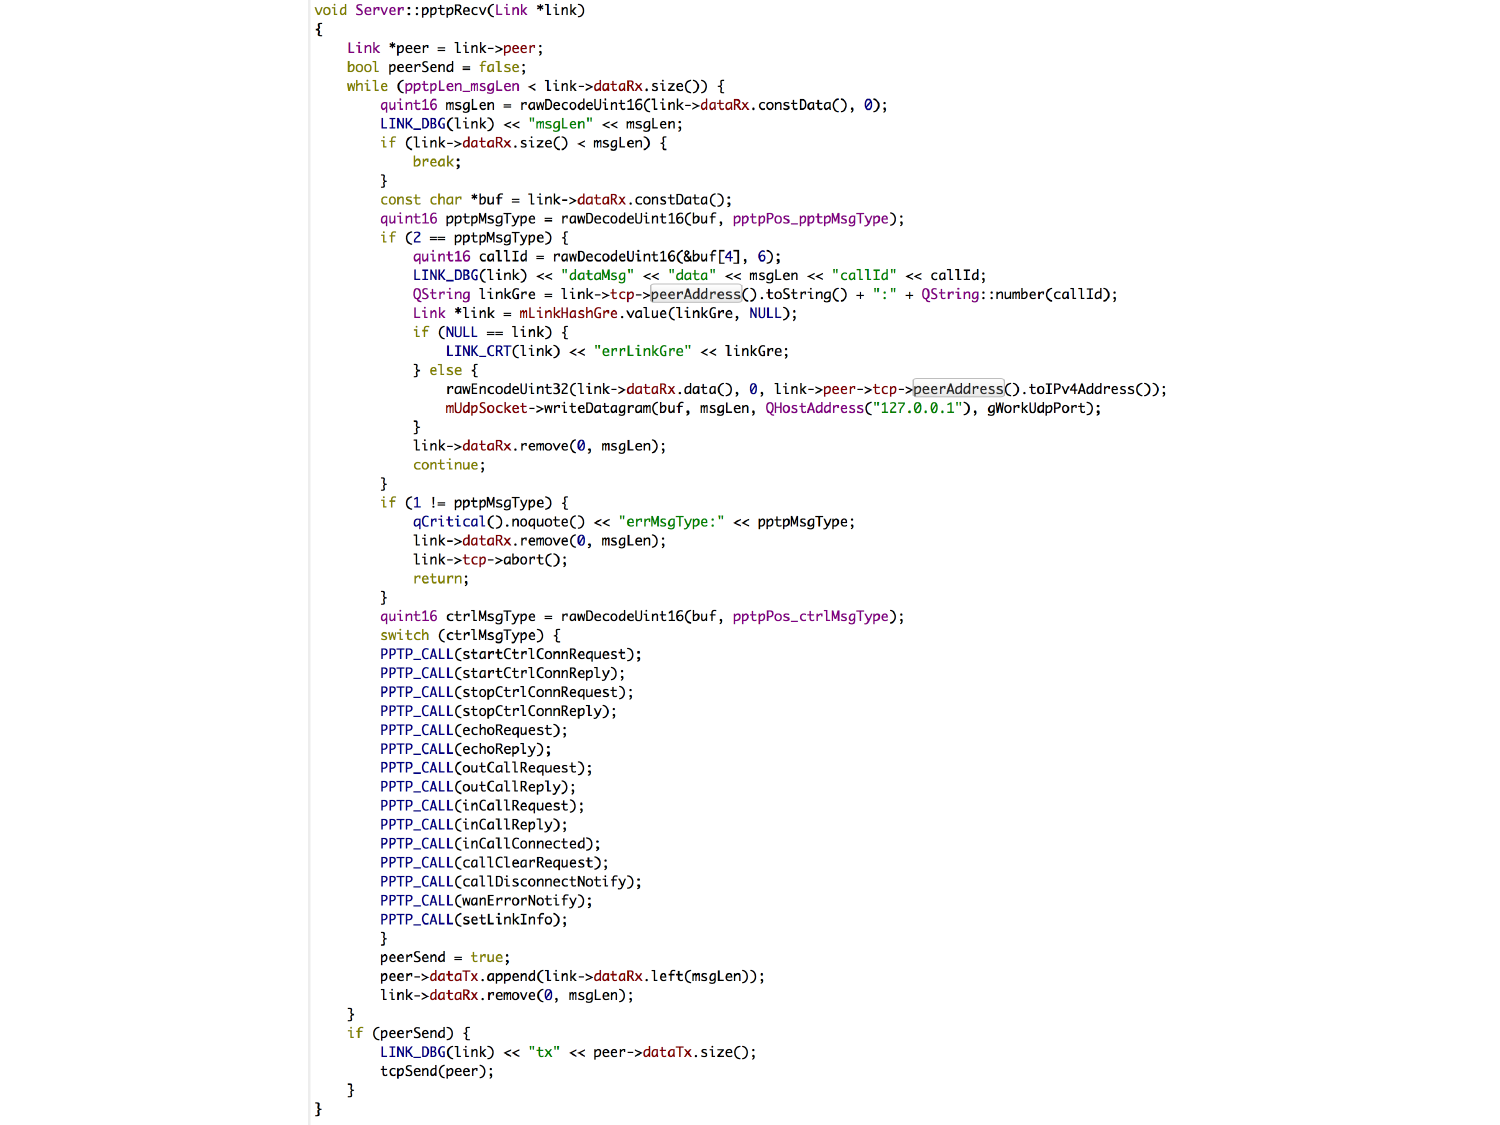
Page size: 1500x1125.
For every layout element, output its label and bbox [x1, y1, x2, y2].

picture [308, 0, 1189, 1125]
